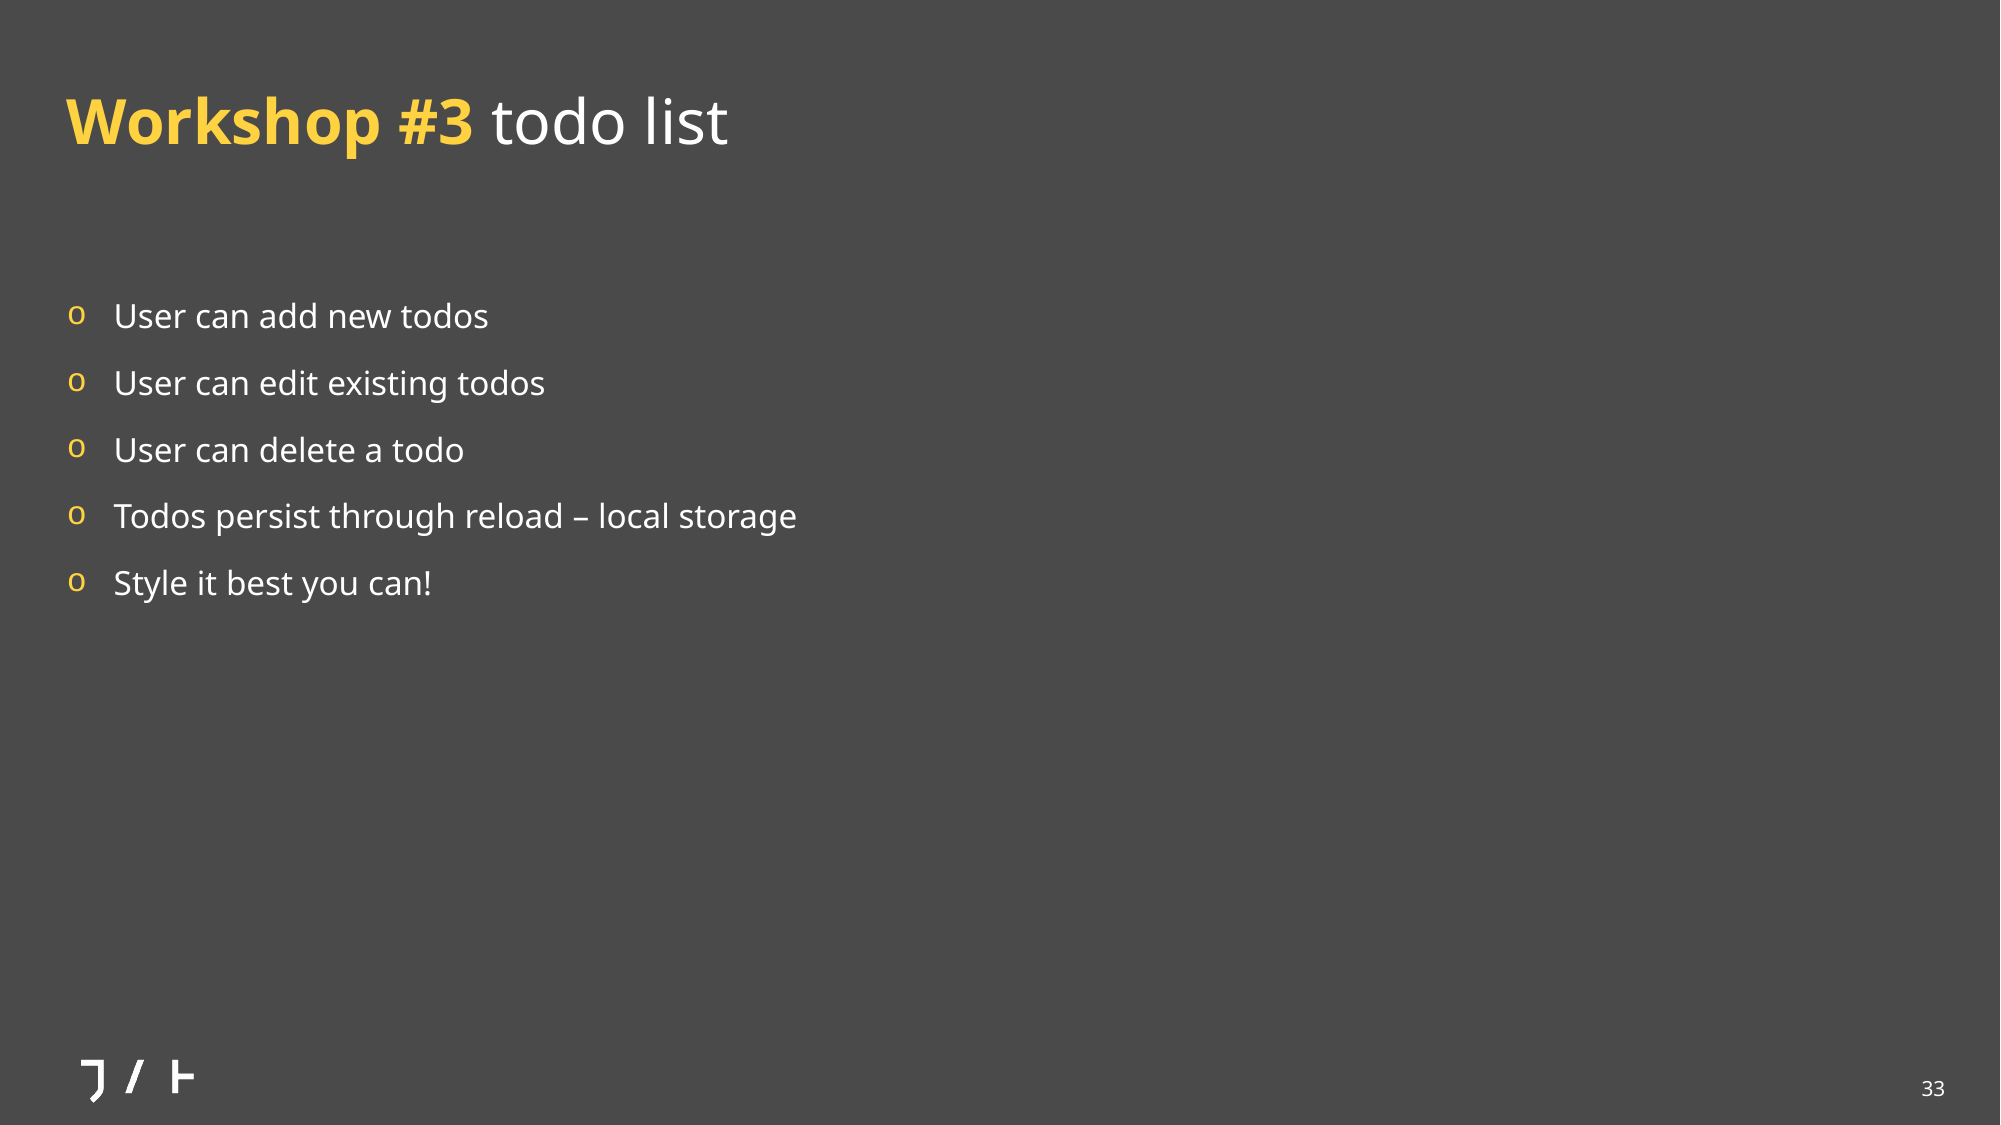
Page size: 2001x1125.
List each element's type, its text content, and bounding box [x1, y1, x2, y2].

title Workshop #3 todo list [66, 55, 1904, 157]
list User can add new todos User can edit existing todos User can delete a todo Todos persist through reload – local storage Style it best you can! [66, 261, 1904, 995]
slide_number 33 [1903, 1070, 1963, 1110]
picture [66, 1041, 205, 1115]
